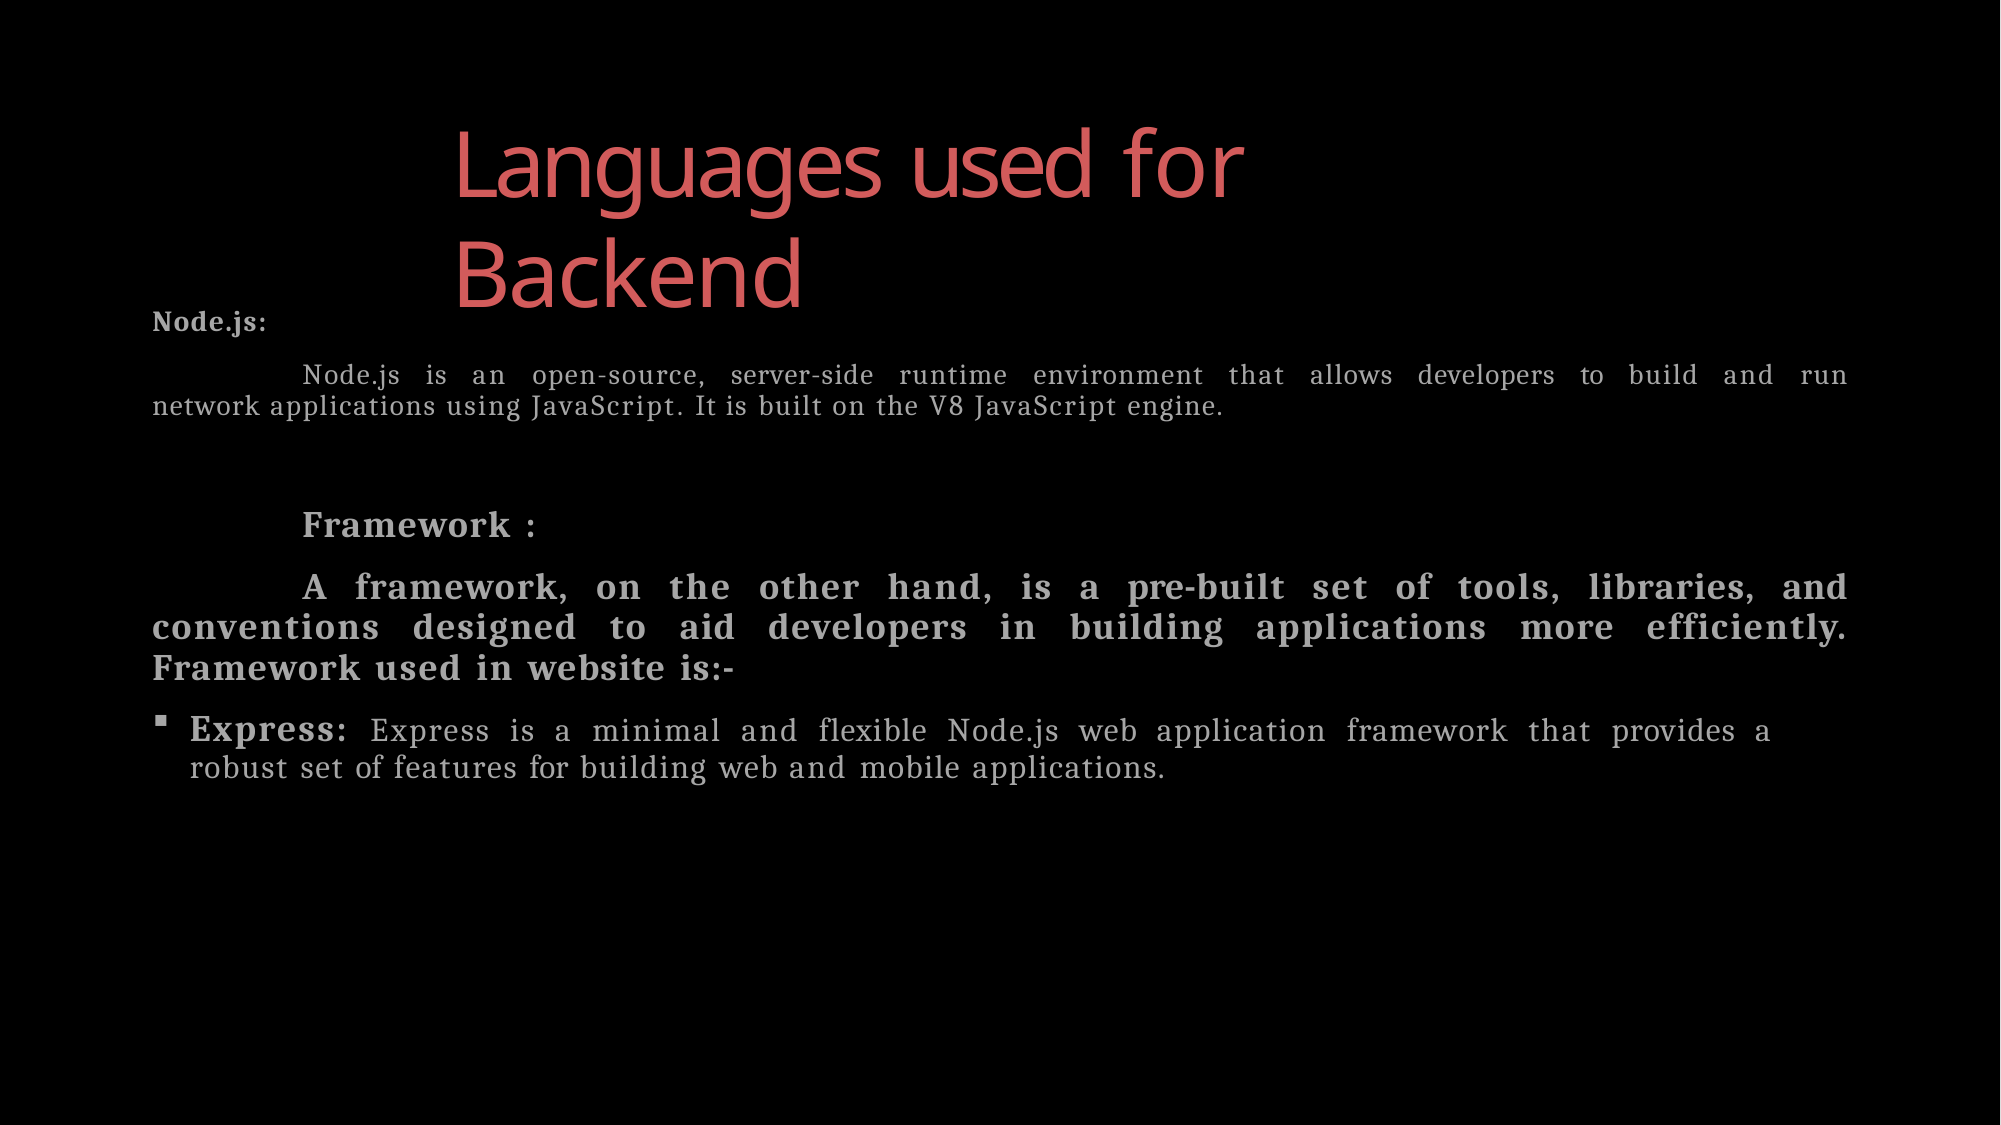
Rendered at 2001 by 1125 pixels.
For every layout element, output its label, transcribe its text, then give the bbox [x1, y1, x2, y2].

text_box Node.js: Node.js is an open-source, server-side runtime environment that allows developers to build and run network applications using JavaScript. It is built on the V8 JavaScript engine. Framework : A framework, on the other hand, is a pre-built set of tools, libraries, and conventions designed to aid developers in building applications more efficiently. Framework used in website is:- Express: Express is a minimal and flexible Node.js web application framework that provides a robust set of features for building web and mobile applications. [150, 282, 1850, 786]
title Languages used for Backend [443, 67, 1557, 282]
